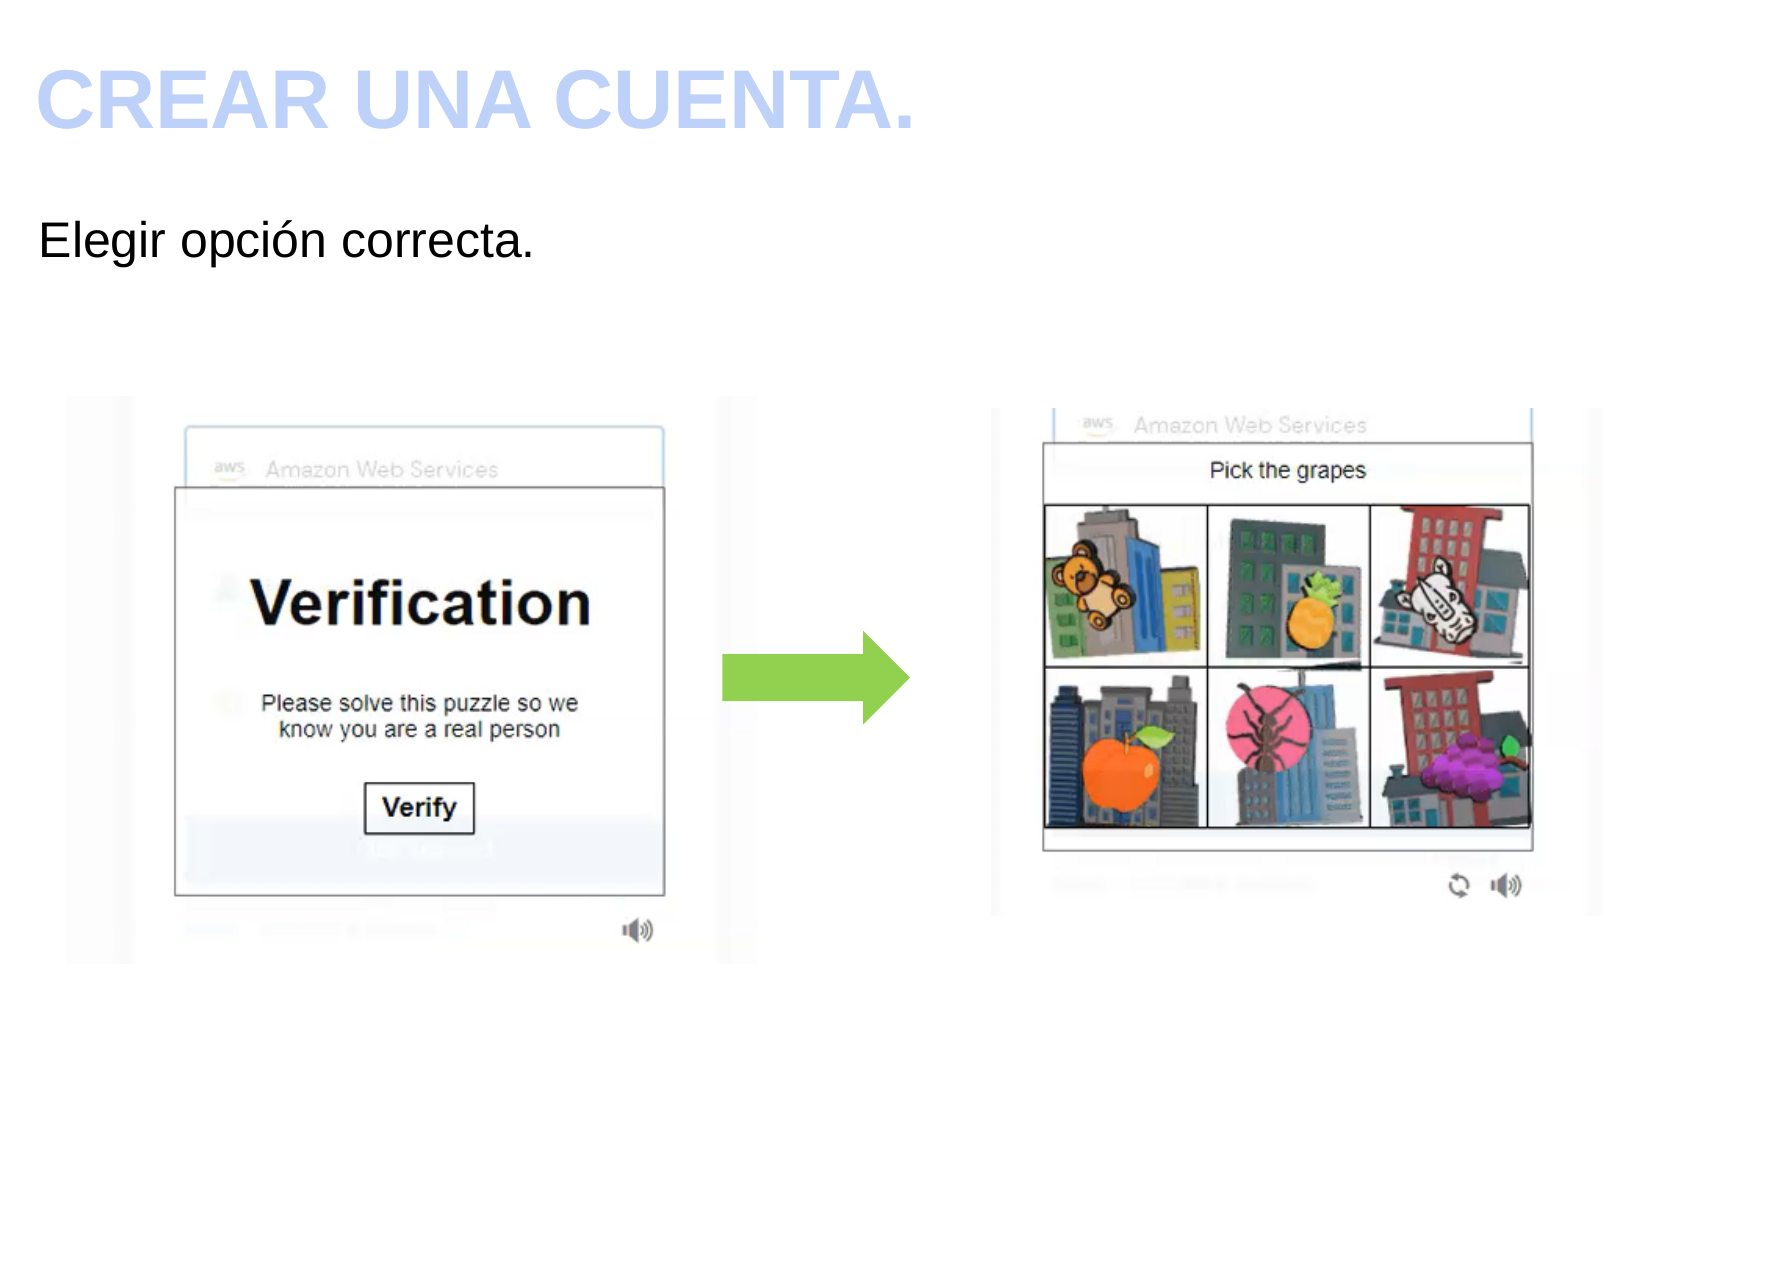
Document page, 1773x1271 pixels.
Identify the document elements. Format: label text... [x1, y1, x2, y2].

text_box [763, 630, 910, 725]
picture [65, 396, 758, 964]
picture [991, 407, 1604, 917]
text_box Elegir opción correcta. [36, 201, 1773, 268]
text_box CREAR UNA CUENTA. [19, 37, 934, 153]
